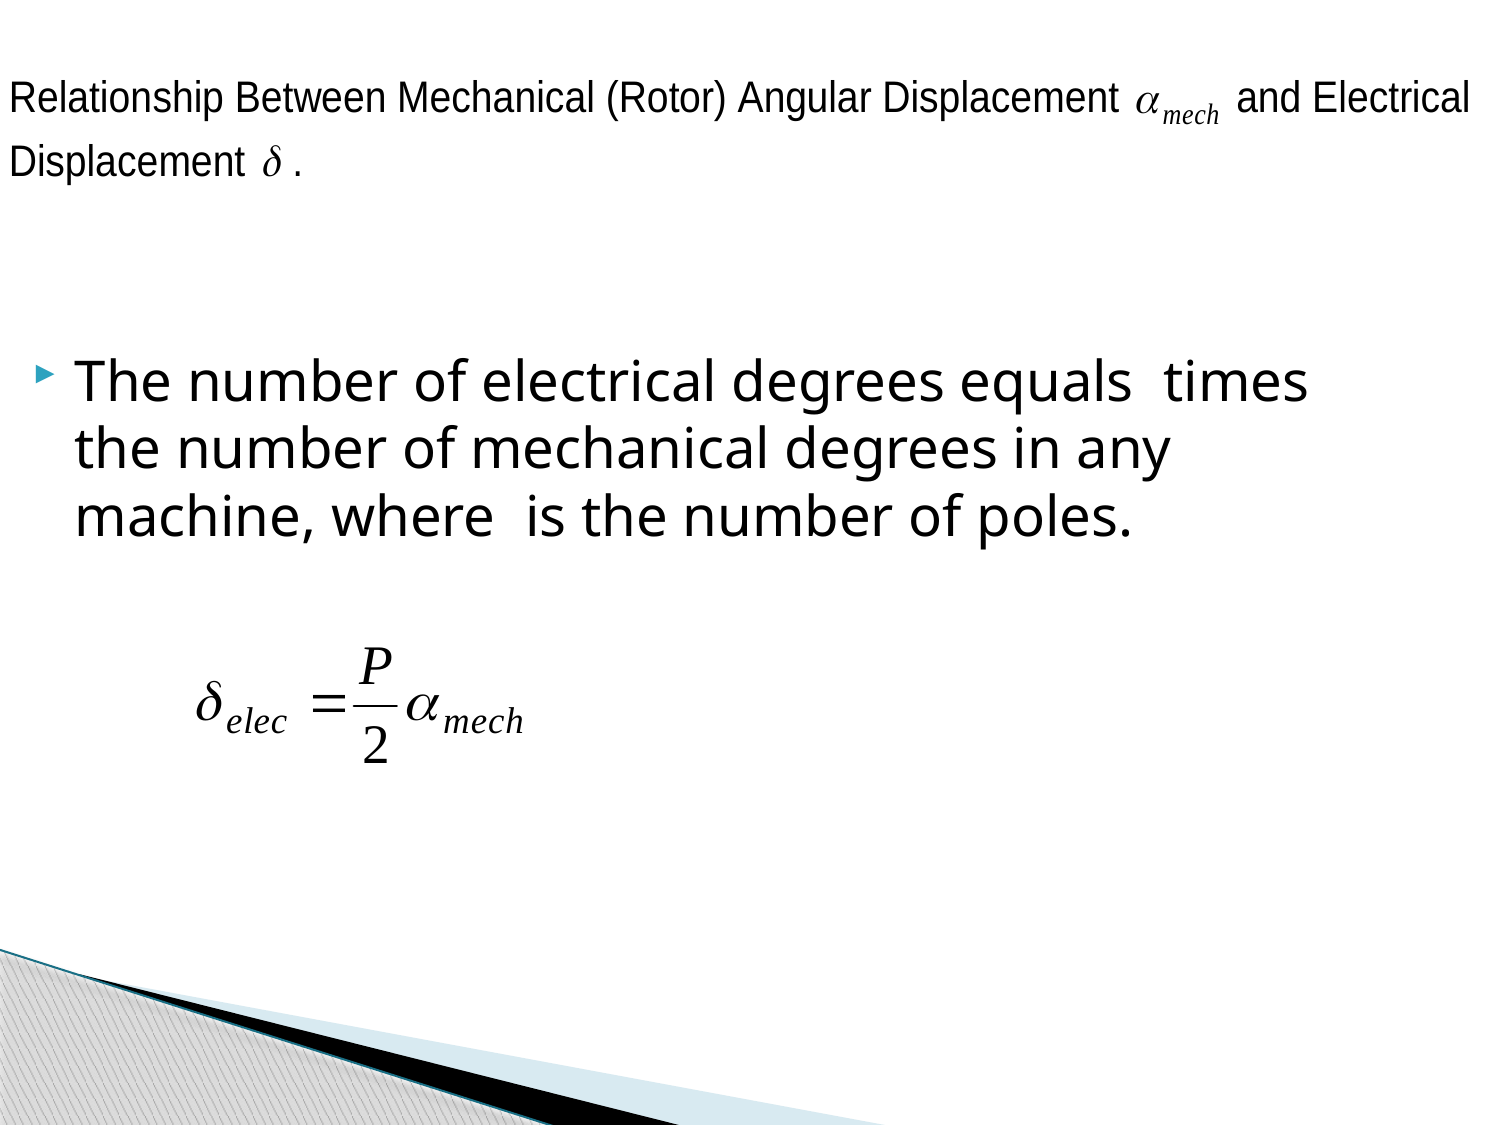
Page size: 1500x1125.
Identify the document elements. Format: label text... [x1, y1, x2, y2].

picture [8, 68, 1500, 188]
list The number of electrical degrees equals times the number of mechanical degrees in any machine, where is the number of poles. [0, 337, 1350, 1005]
picture [21, 566, 1500, 776]
